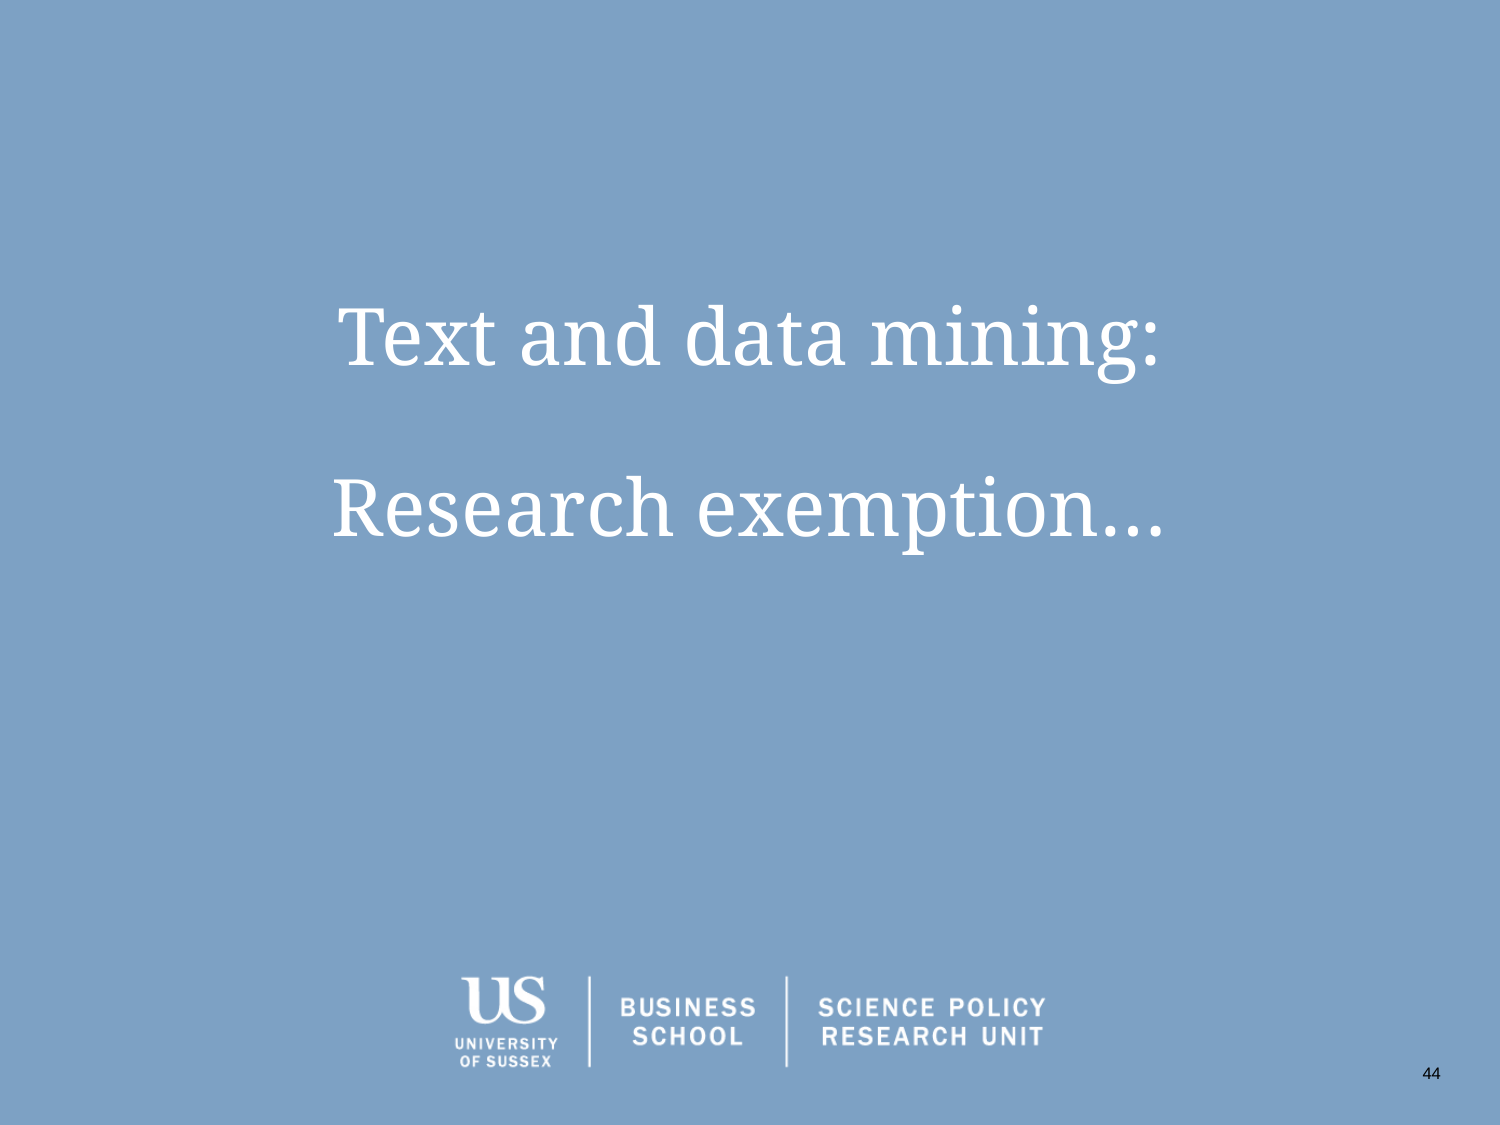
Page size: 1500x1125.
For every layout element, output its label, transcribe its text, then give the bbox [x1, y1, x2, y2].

picture [363, 945, 1137, 1099]
title Text and data mining: Research exemption… [187, 76, 1313, 776]
